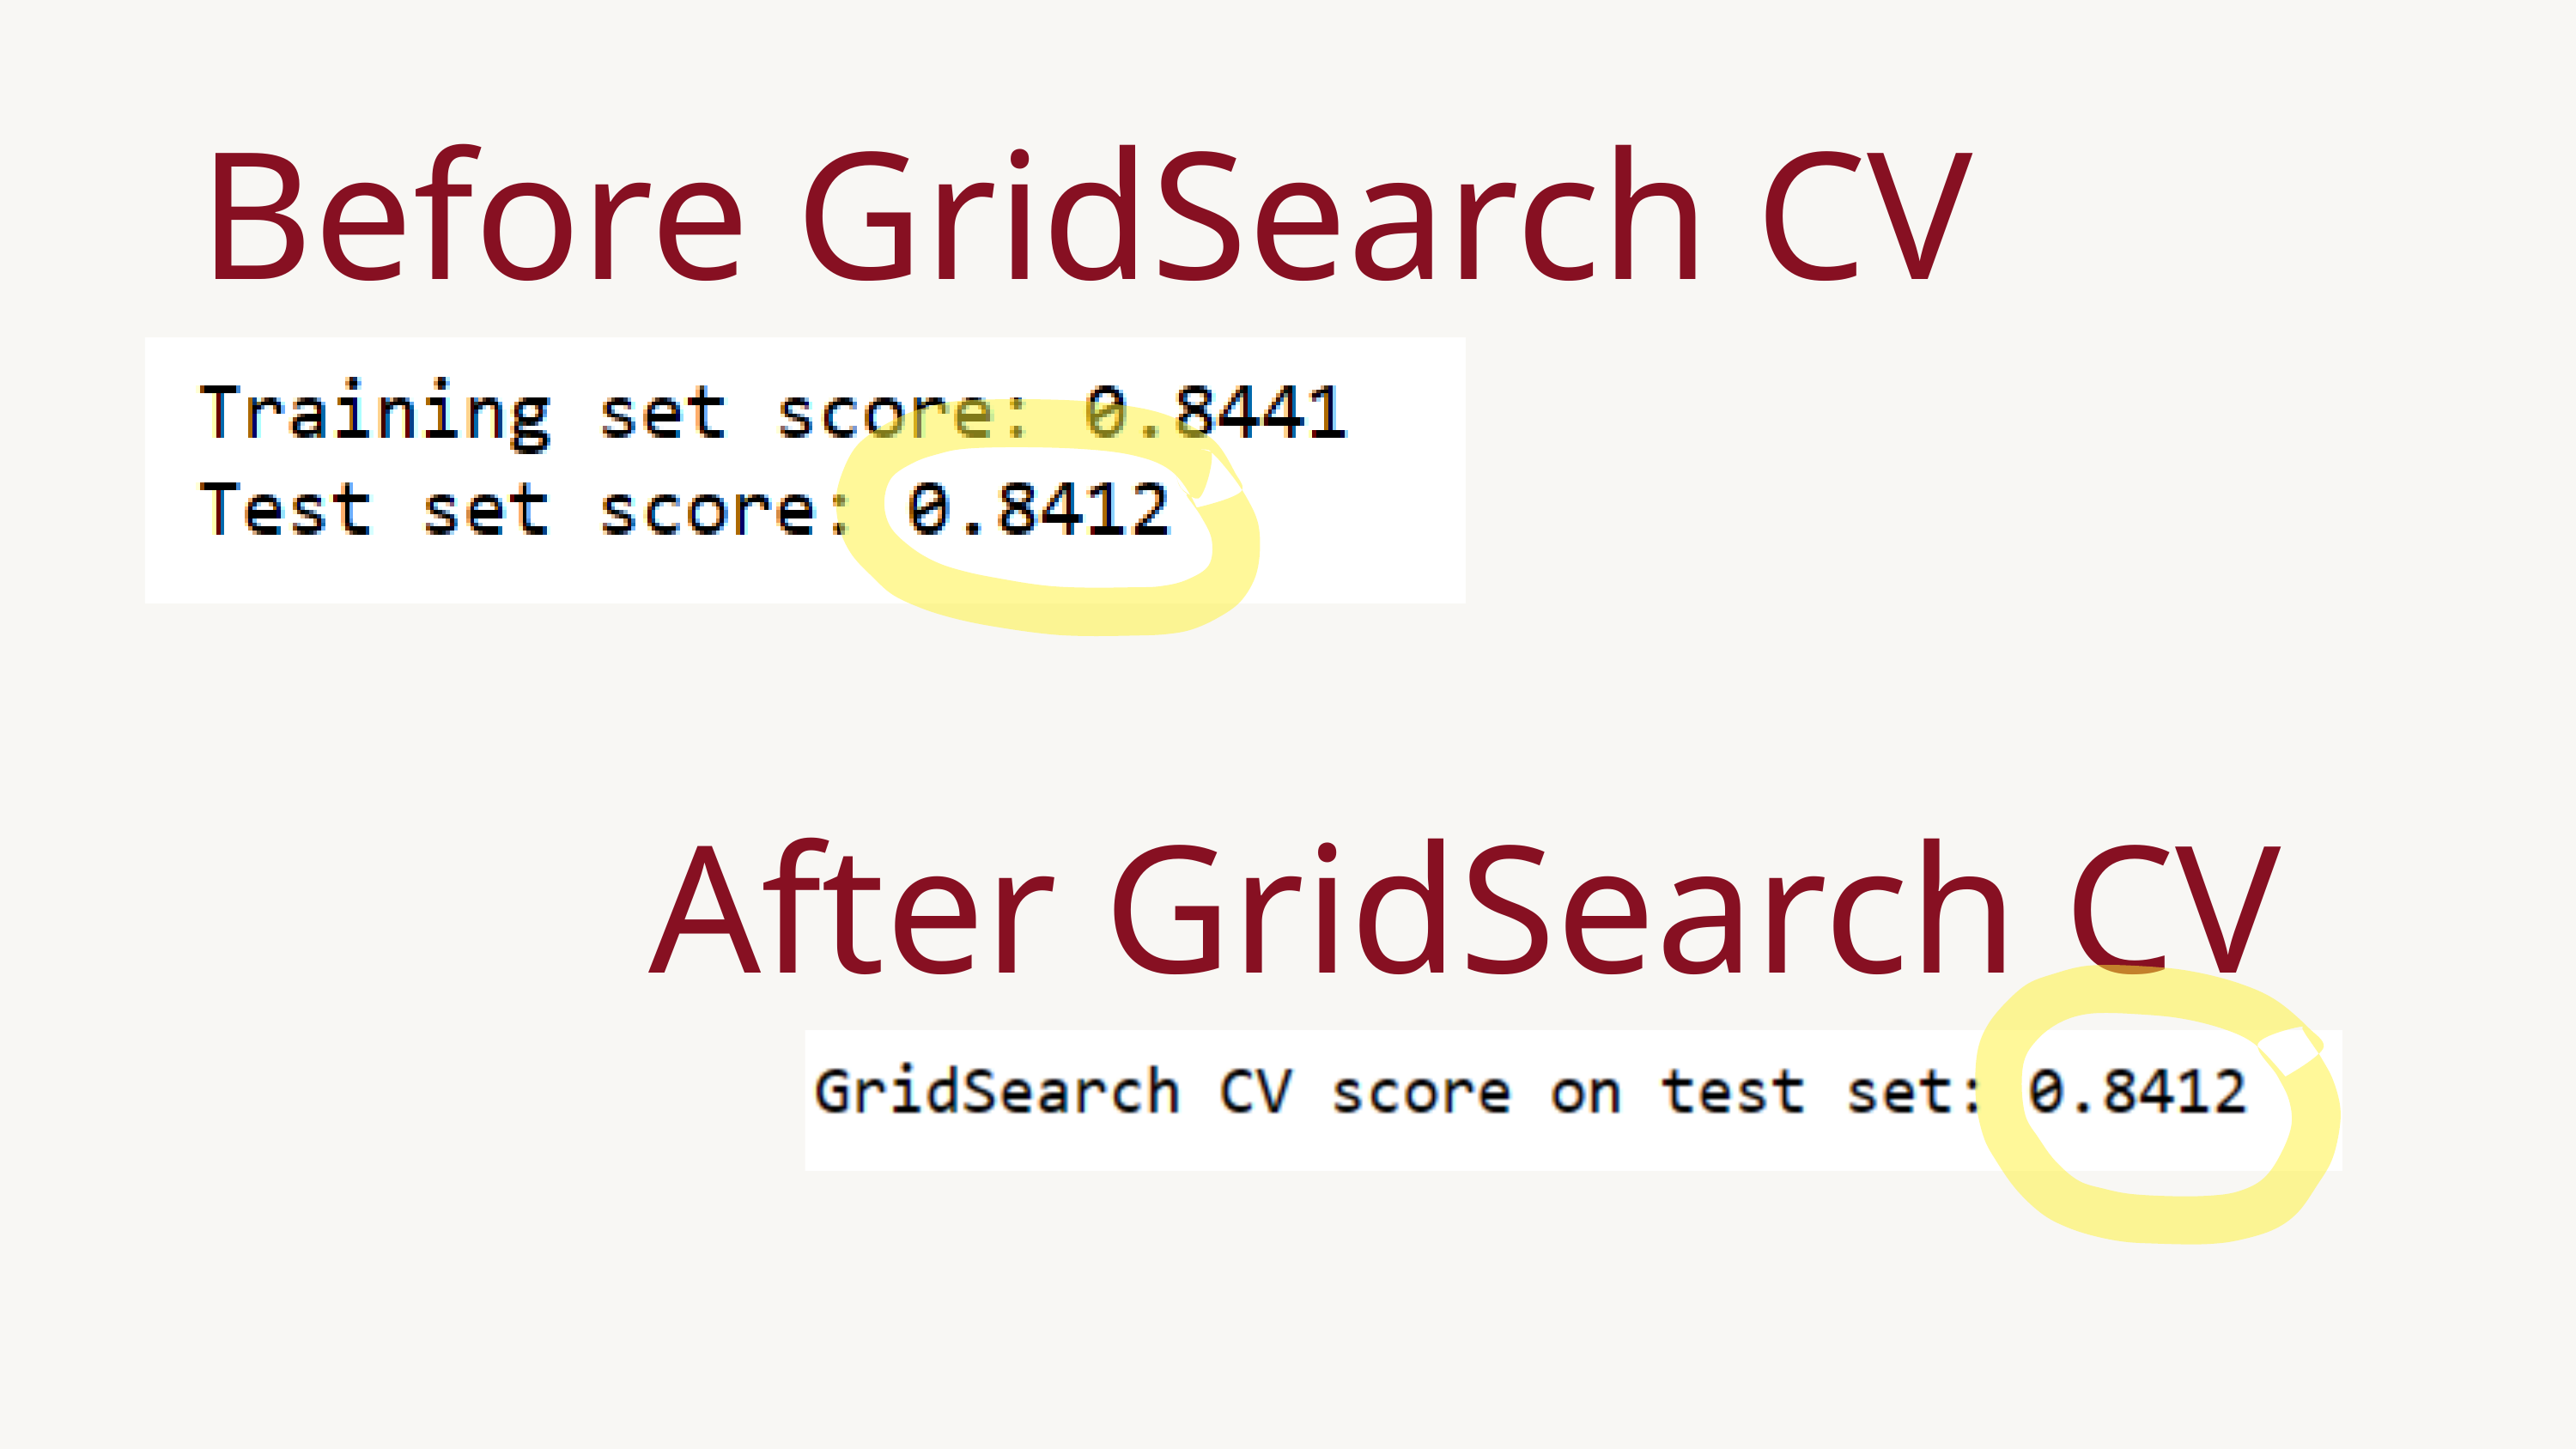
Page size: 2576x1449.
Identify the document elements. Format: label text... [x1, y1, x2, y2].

text_box Before GridSearch CV [0, 68, 2174, 315]
text_box [144, 337, 1466, 603]
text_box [1970, 960, 2347, 1250]
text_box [830, 395, 1266, 642]
text_box After GridSearch CV [378, 761, 2553, 1009]
text_box [805, 1030, 1965, 1171]
